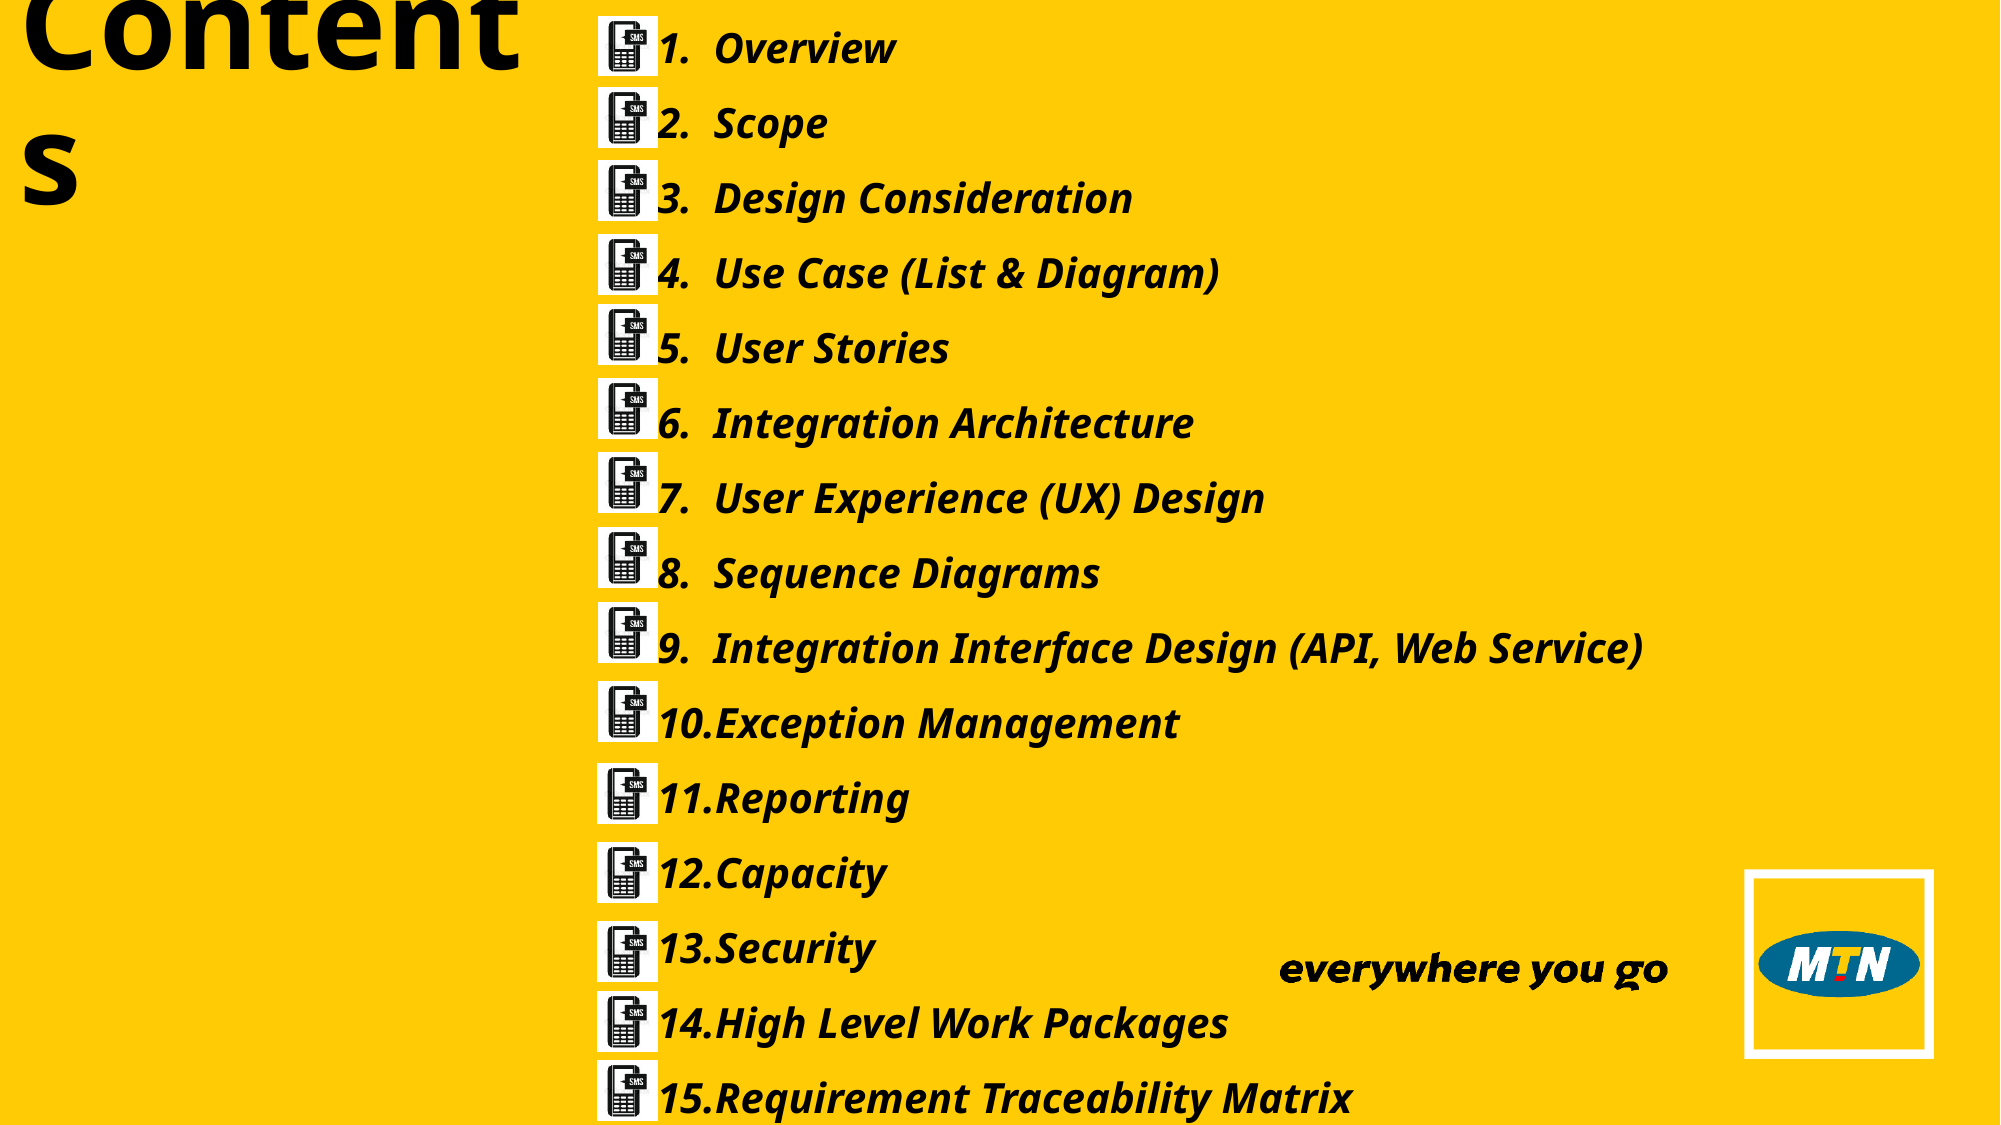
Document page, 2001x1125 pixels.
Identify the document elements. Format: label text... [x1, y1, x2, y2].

title Contents [19, 5, 562, 188]
picture [0, 0, 2000, 1125]
list Overview Scope Design Consideration Use Case (List & Diagram) User Stories Integration Architecture User Experience (UX) Design Sequence Diagrams Integration Interface Design (API, Web Service) Exception Management Reporting Capacity Security High Level Work Packages Requirement Traceability Matrix [657, 46, 1733, 1074]
